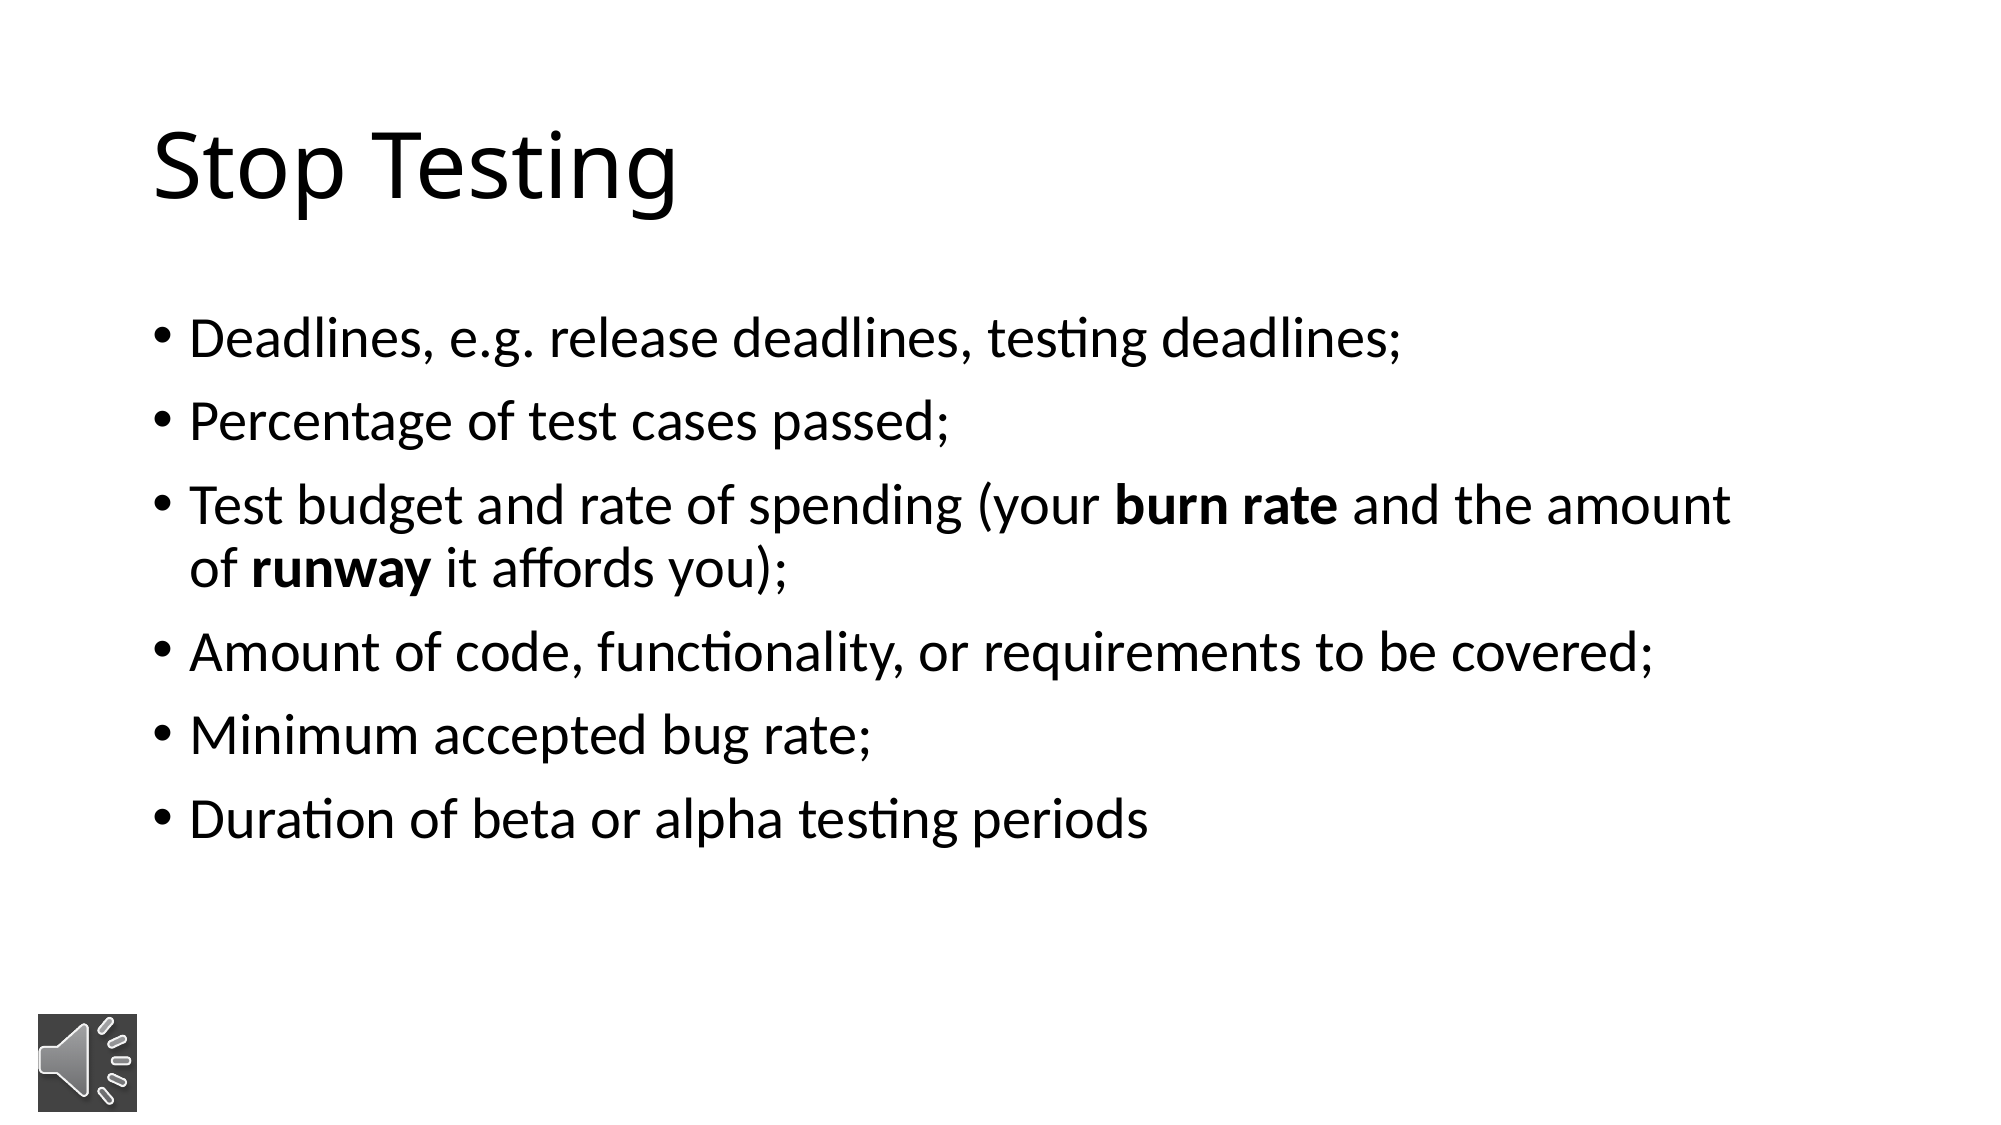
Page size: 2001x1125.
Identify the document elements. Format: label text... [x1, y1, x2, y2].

list Deadlines, e.g. release deadlines, testing deadlines; Percentage of test cases passed; Test budget and rate of spending (your burn rate and the amount of runway it affords you); Amount of code, functionality, or requirements to be covered; Minimum accepted bug rate; Duration of beta or alpha testing periods [137, 299, 1863, 1014]
title Stop Testing [137, 59, 1863, 278]
picture [37, 1013, 138, 1114]
